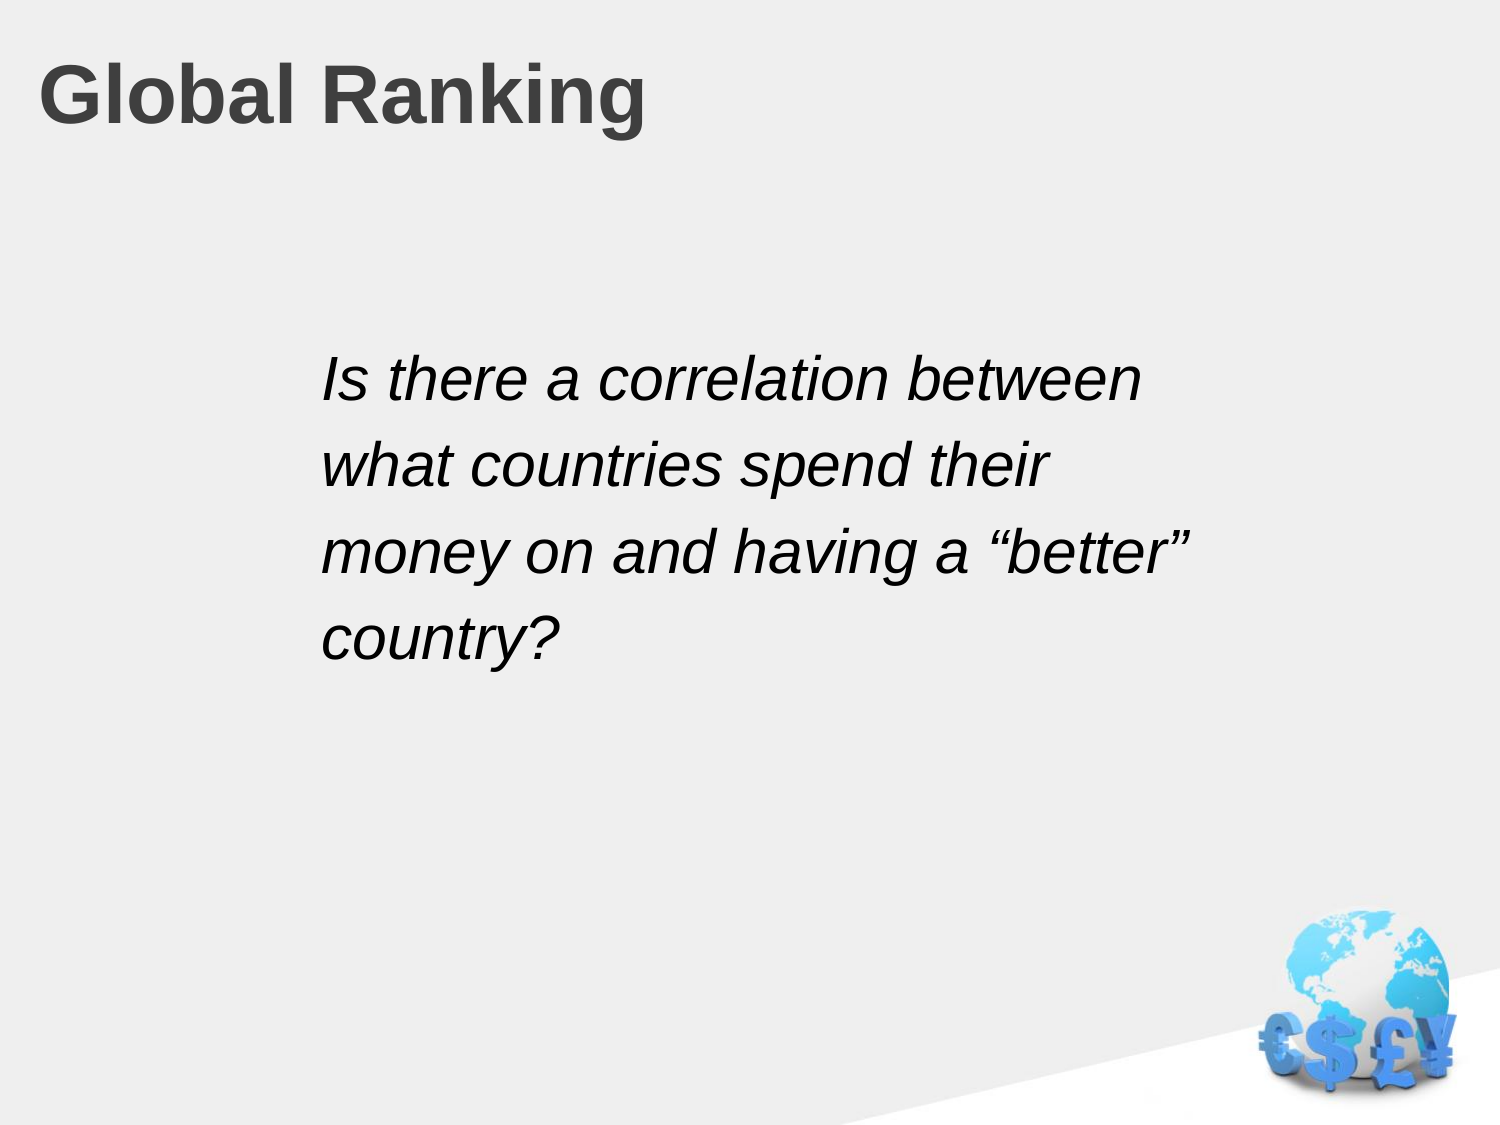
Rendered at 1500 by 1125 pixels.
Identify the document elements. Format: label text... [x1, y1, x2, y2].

picture [0, 179, 1500, 1125]
title Global Ranking [0, 2, 1500, 179]
list Is there a correlation between what countries spend their money on and having a “better” country? [256, 229, 1244, 896]
